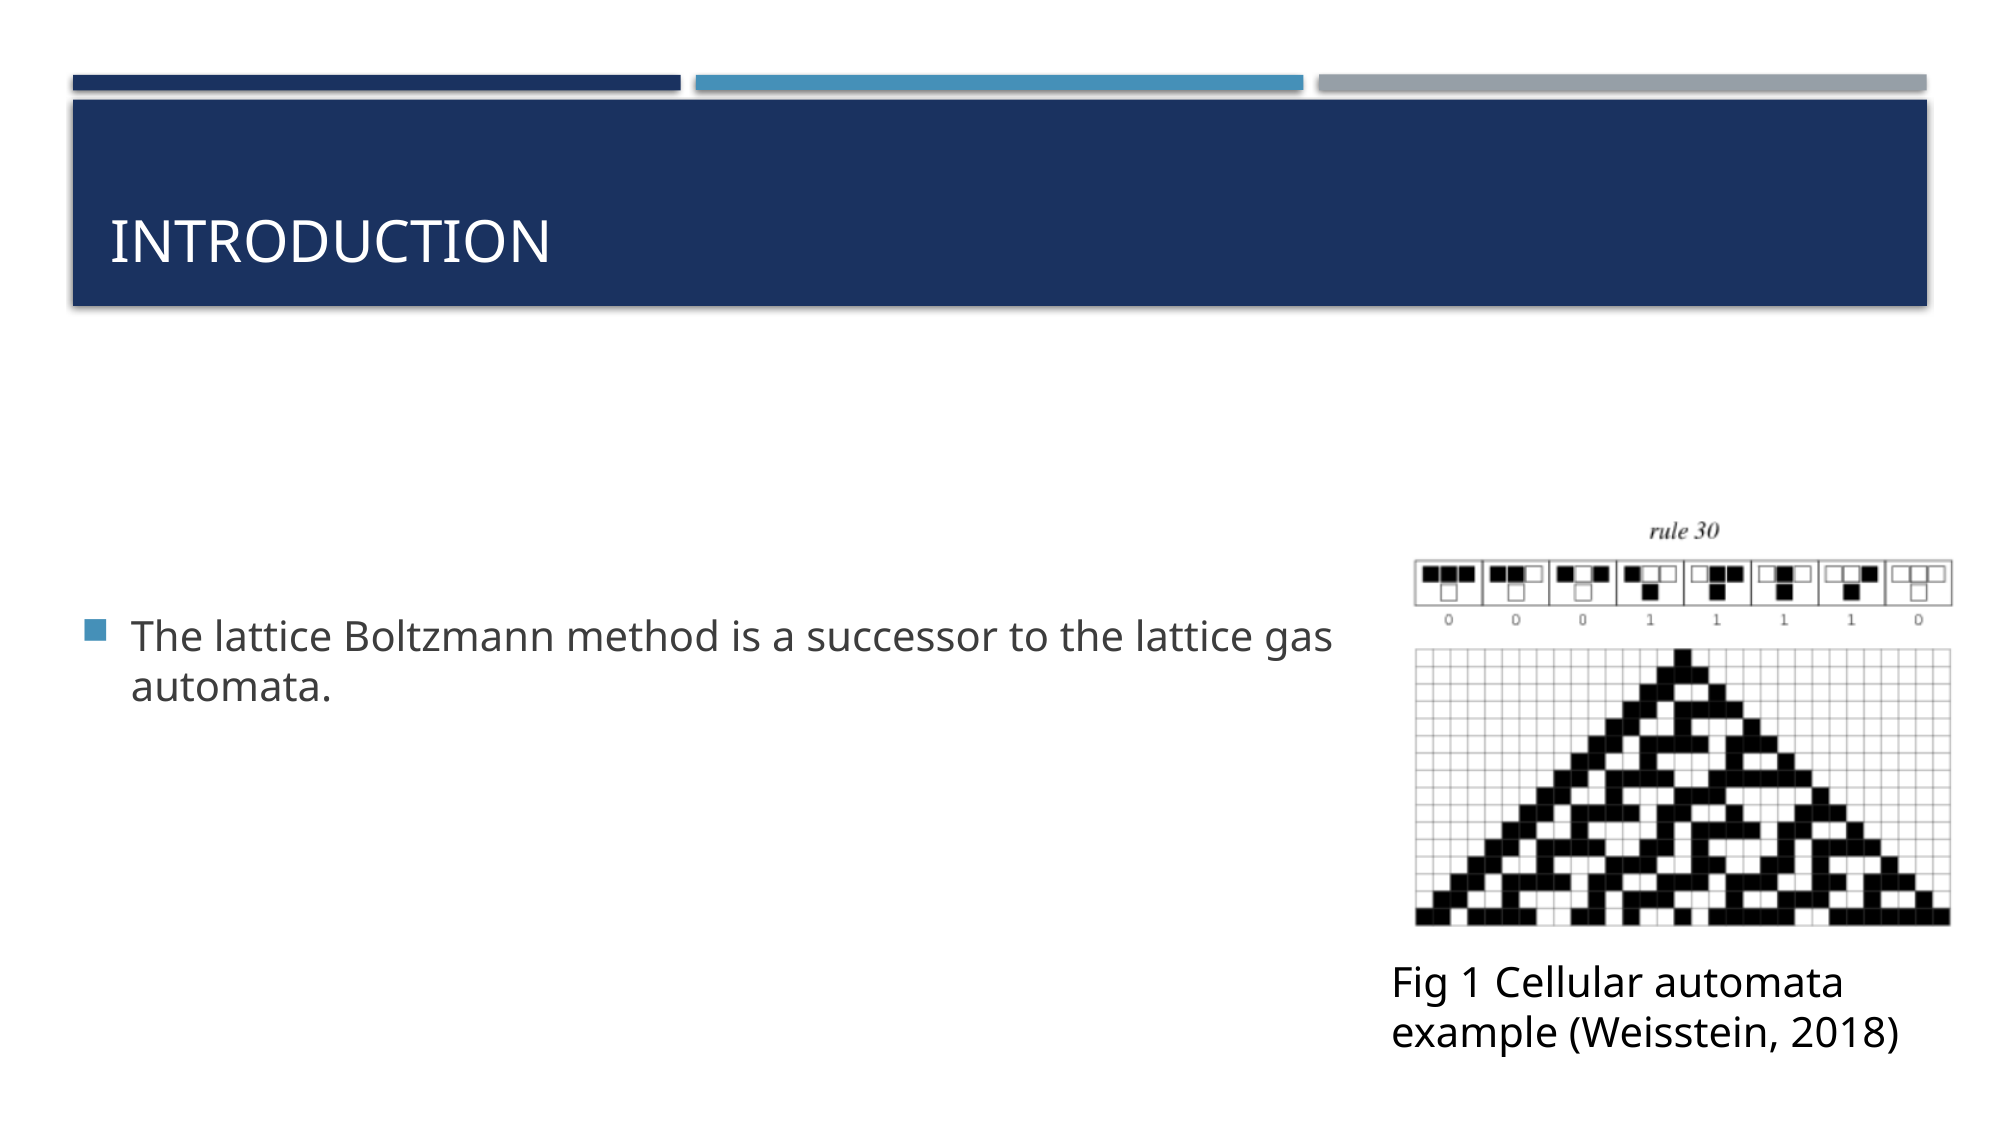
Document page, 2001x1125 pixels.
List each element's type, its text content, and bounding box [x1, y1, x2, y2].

title Introduction [95, 119, 1905, 282]
text_box Fig 1 Cellular automata example (Weisstein, 2018) [1376, 948, 1988, 1064]
list The lattice Boltzmann method is a successor to the lattice gas automata. [65, 365, 1377, 1091]
picture [1394, 504, 1970, 952]
